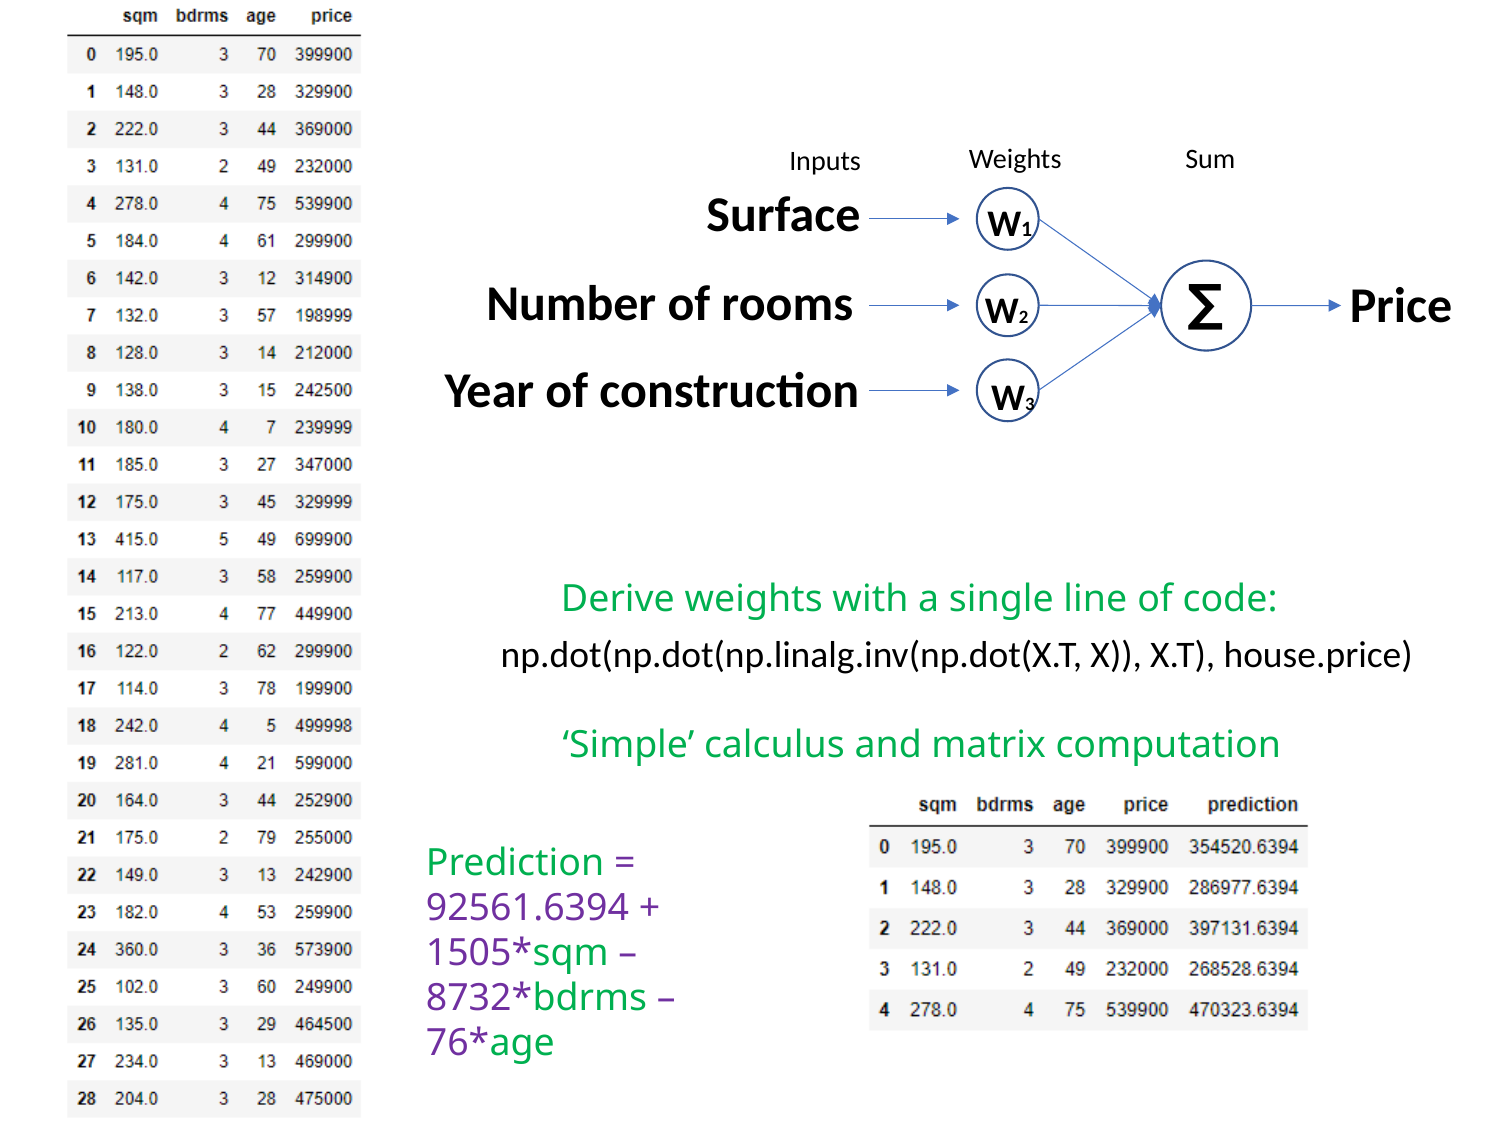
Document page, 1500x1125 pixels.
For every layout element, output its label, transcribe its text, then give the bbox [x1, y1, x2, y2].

text_box Prediction = 92561.6394 + 1505*sqm – 8732*bdrms – 76*age [411, 830, 1162, 1070]
text_box ‘Simple’ calculus and matrix computation [547, 712, 1297, 773]
picture [857, 780, 1341, 1037]
text_box np.dot(np.dot(np.linalg.inv(np.dot(X.T, X)), X.T), house.price) [485, 623, 1429, 683]
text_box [427, 133, 1468, 427]
picture [56, 0, 400, 1125]
text_box Derive weights with a single line of code: [546, 566, 1294, 627]
